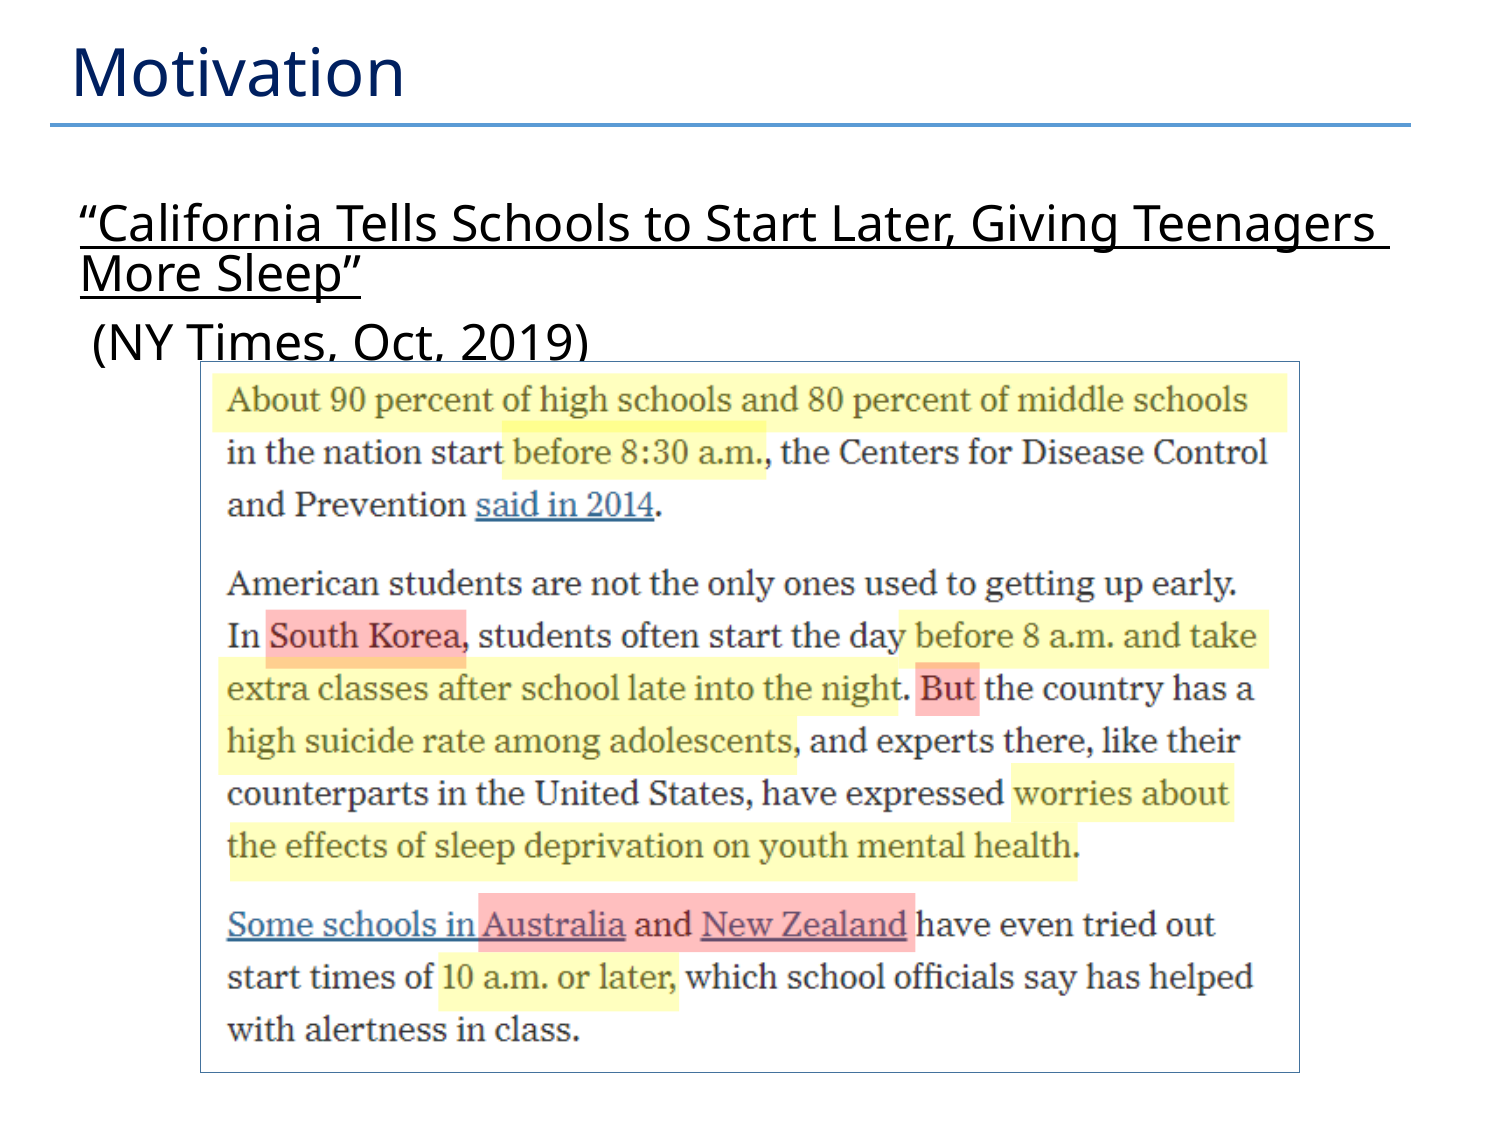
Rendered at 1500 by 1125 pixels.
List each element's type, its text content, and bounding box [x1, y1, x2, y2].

text_box “California Tells Schools to Start Later, Giving Teenagers More Sleep” (NY Times, Oct, 2019) [64, 184, 1412, 328]
picture [200, 361, 1300, 1073]
text_box Motivation [24, 24, 1375, 125]
